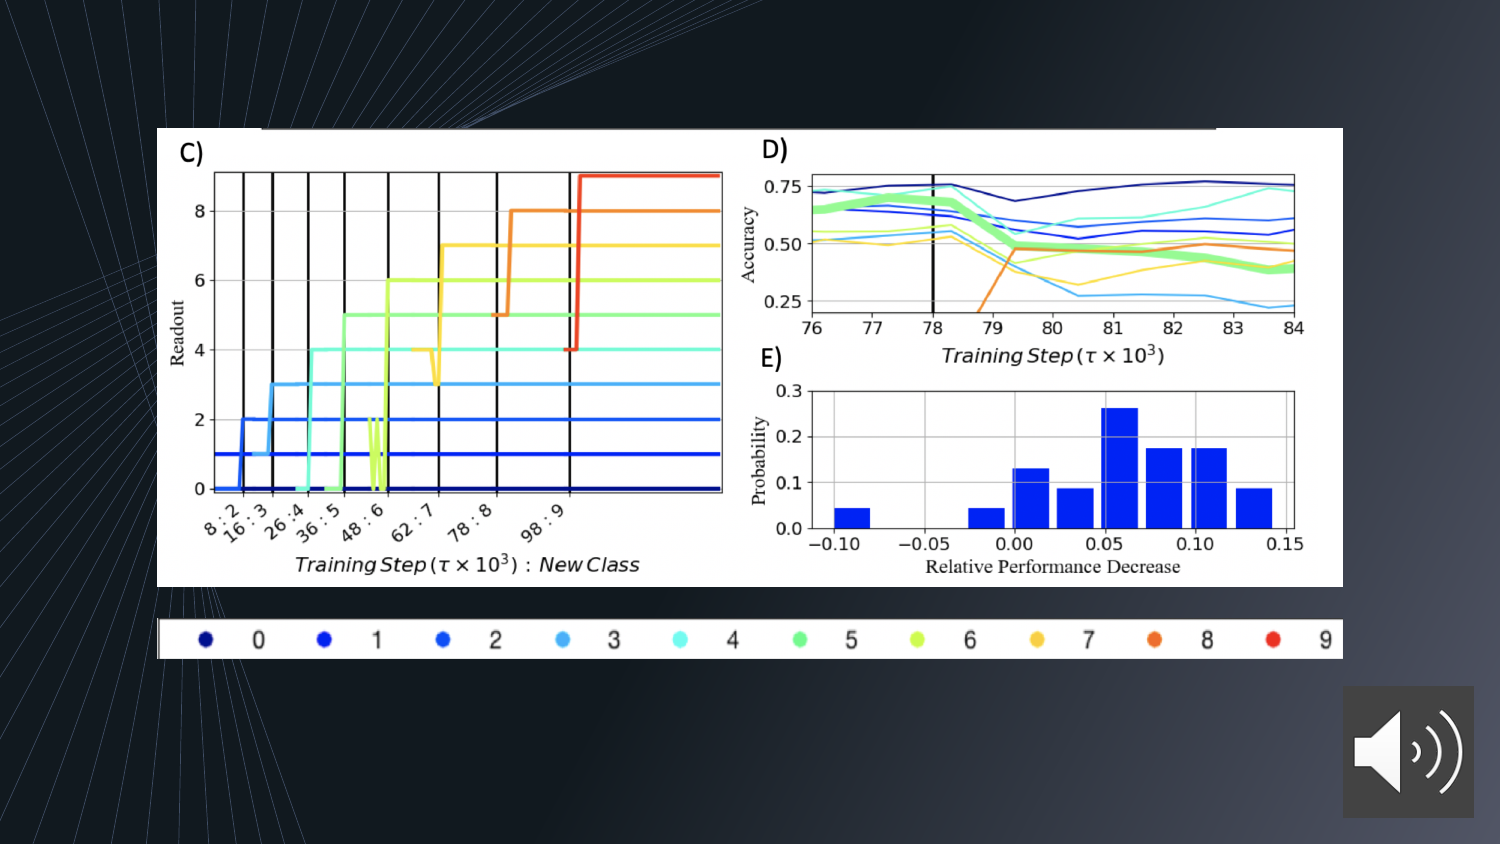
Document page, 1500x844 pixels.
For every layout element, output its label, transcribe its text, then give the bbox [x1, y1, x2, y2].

picture [156, 618, 1344, 659]
picture [156, 128, 1344, 587]
picture [1341, 685, 1476, 819]
slide_number 10 [1378, 827, 1469, 832]
